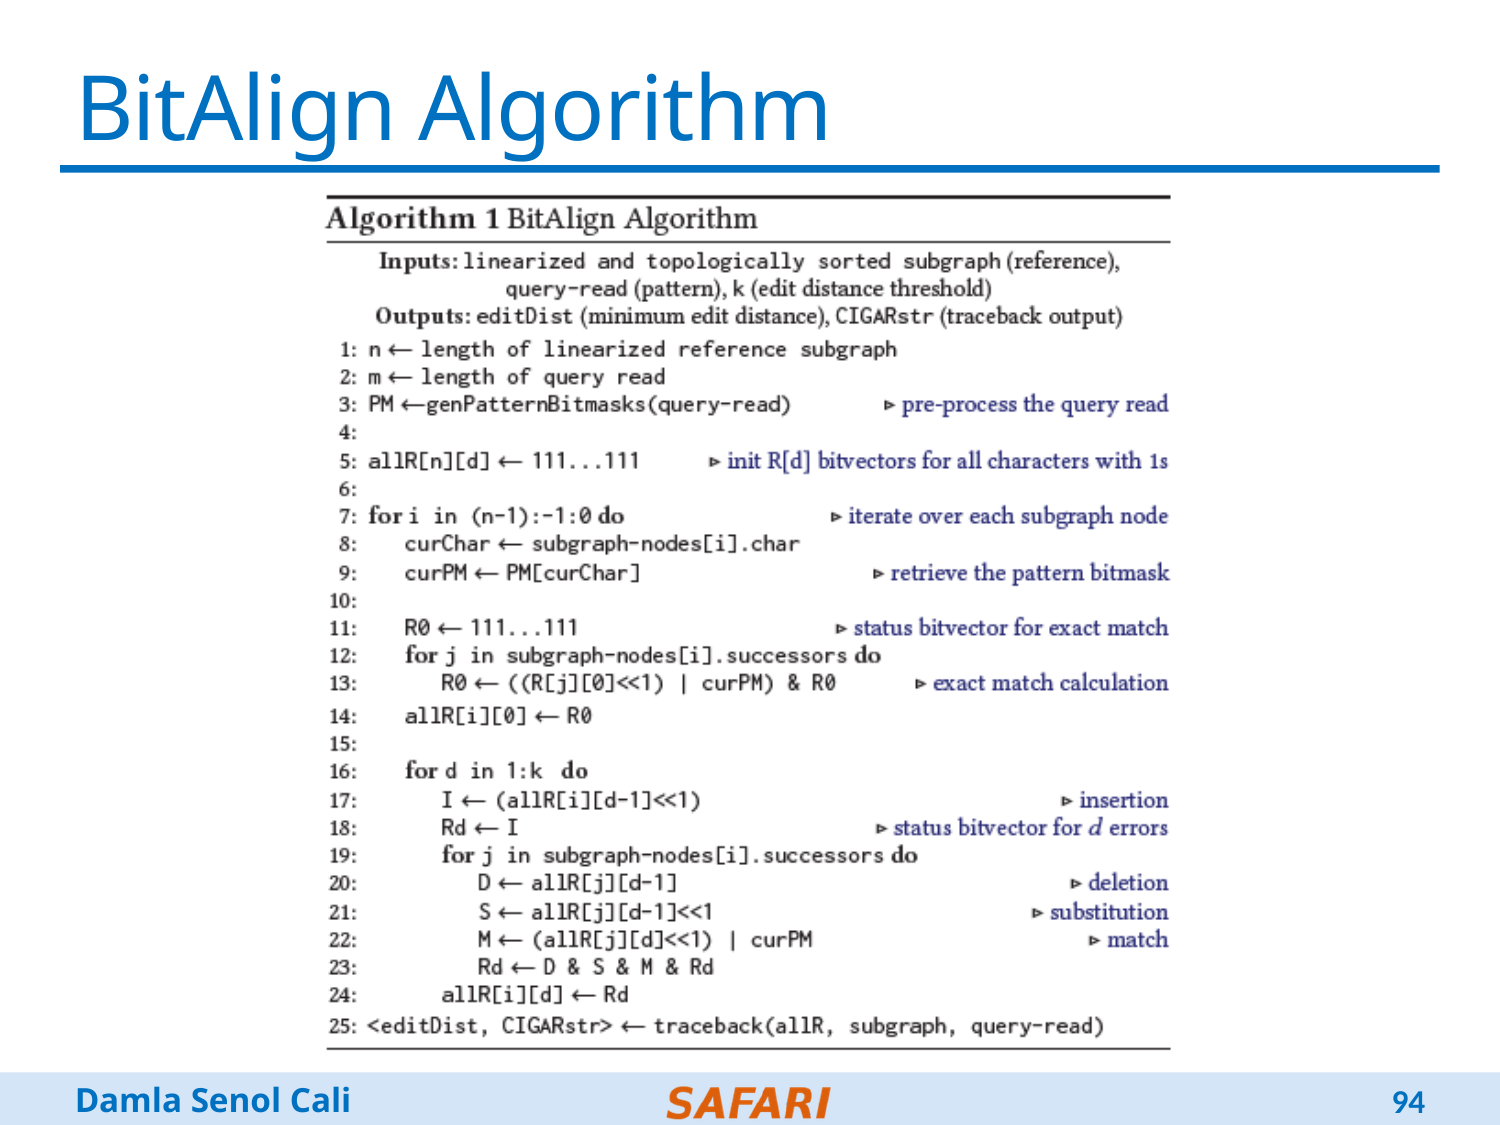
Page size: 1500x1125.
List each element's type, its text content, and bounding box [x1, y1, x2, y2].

title BitAlign Algorithm [60, 42, 1440, 166]
picture [306, 180, 1193, 1063]
picture [665, 1078, 835, 1125]
slide_number 94 [1233, 1077, 1440, 1123]
